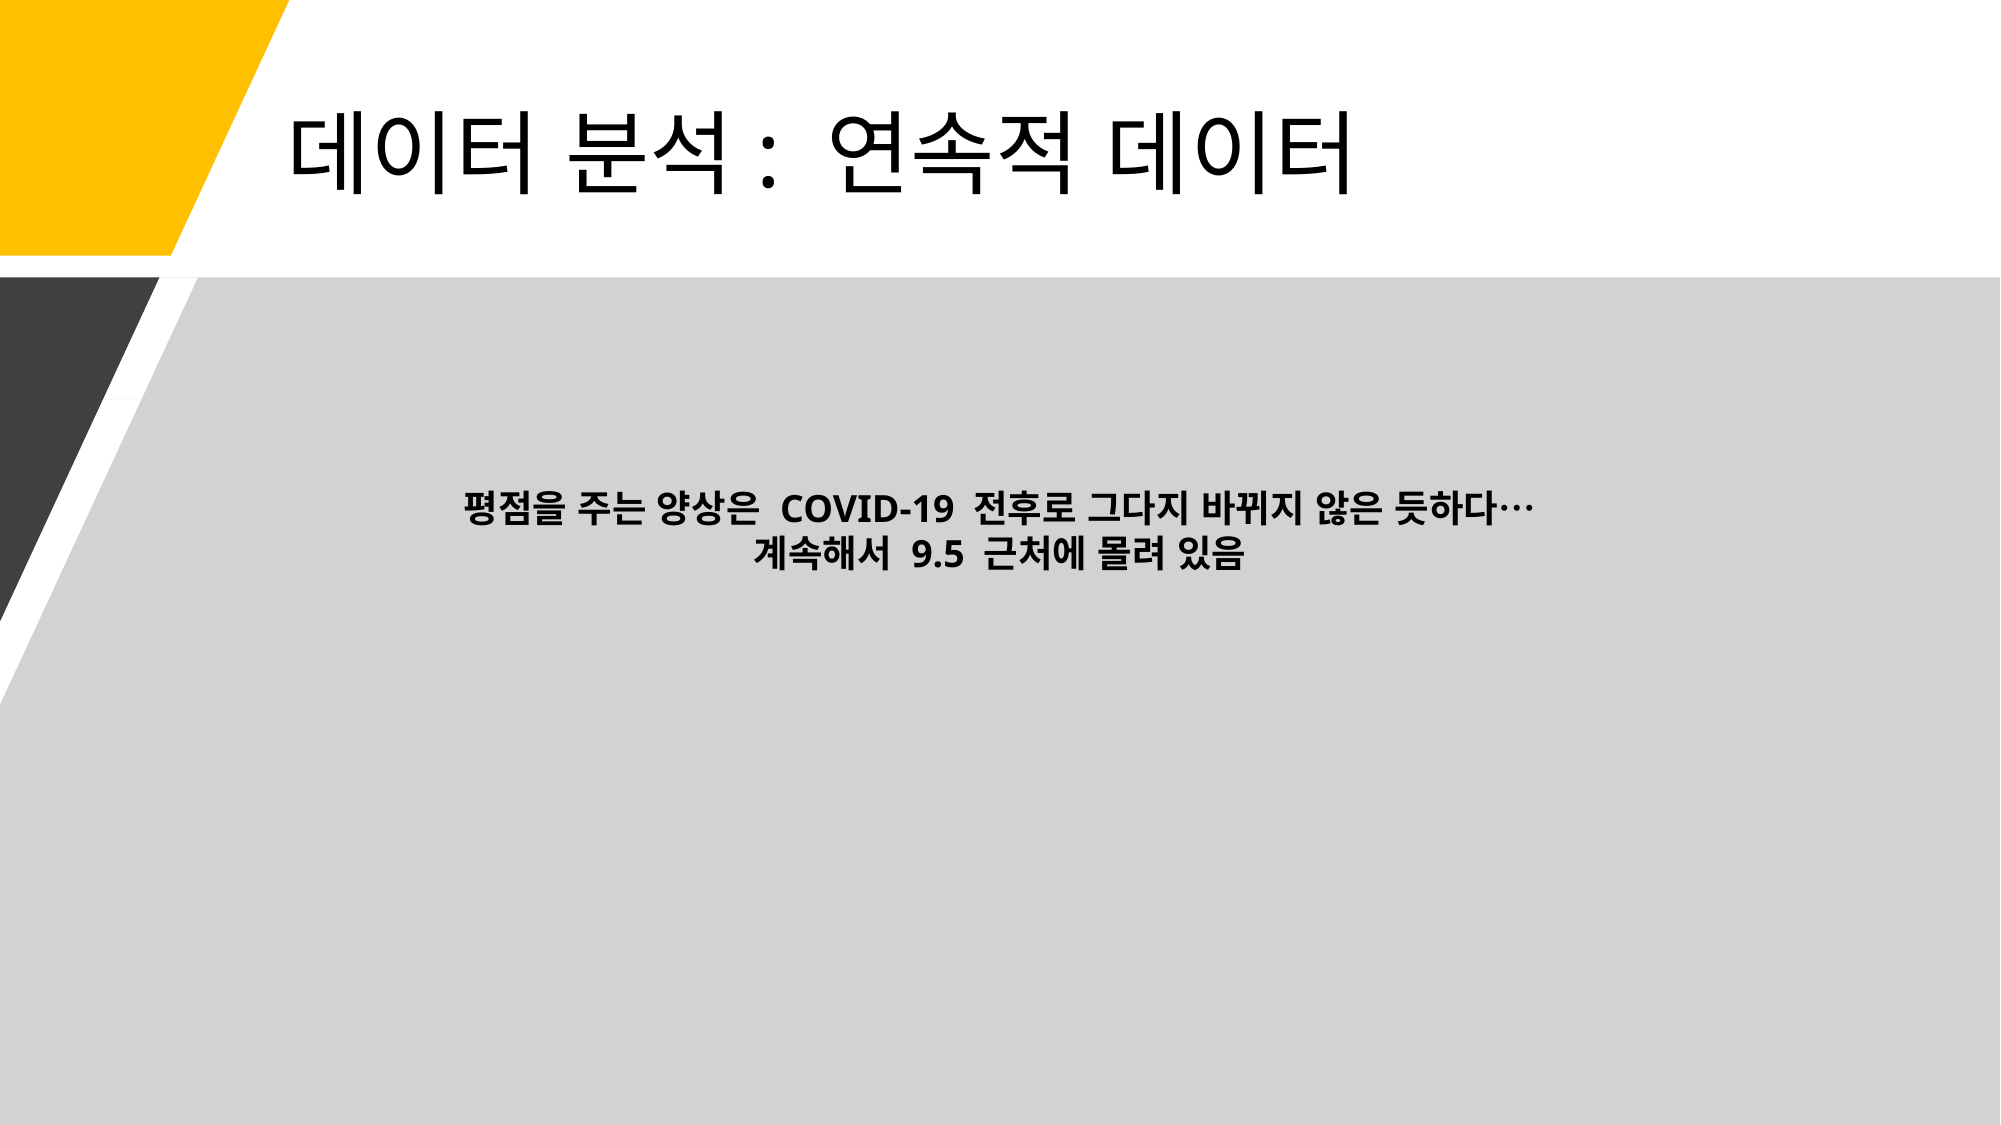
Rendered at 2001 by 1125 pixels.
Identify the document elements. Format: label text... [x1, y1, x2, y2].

text_box 평점을 주는 양상은 COVID-19 전후로 그다지 바뀌지 않은 듯하다… 계속해서 9.5 근처에 몰려 있음 [11, 477, 1989, 583]
text_box [0, 276, 162, 622]
text_box [0, 276, 2000, 1125]
text_box [0, 0, 291, 257]
title 데이터 분석: 연속적 데이터 [271, 60, 1808, 255]
